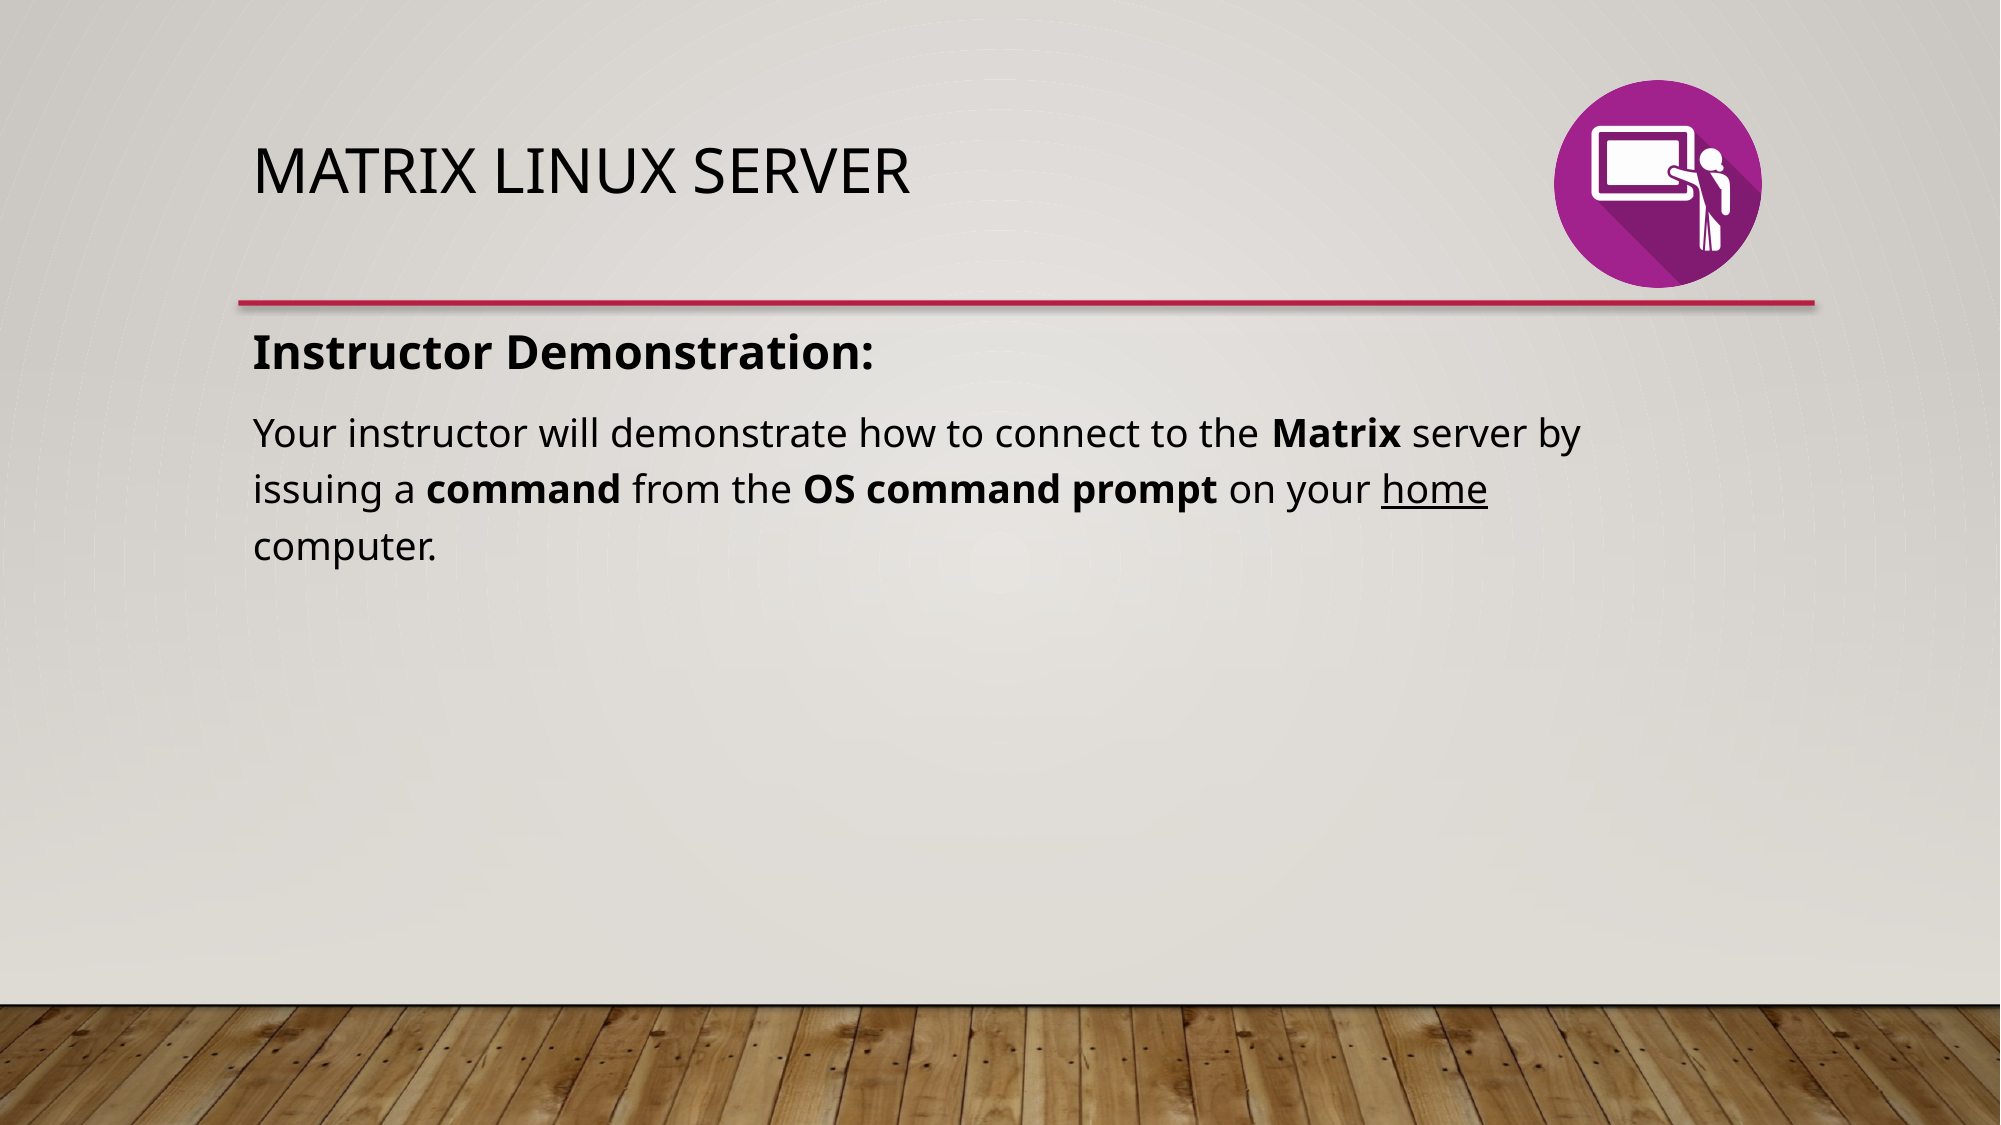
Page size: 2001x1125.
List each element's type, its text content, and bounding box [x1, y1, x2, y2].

text_box Matrix Linux Server [238, 131, 1814, 304]
picture [1554, 80, 1763, 289]
text_box Instructor Demonstration: Your instructor will demonstrate how to connect to the Matrix server by issuing a command from the OS command prompt on your home computer. [238, 304, 1658, 576]
picture [0, 1007, 2000, 1125]
